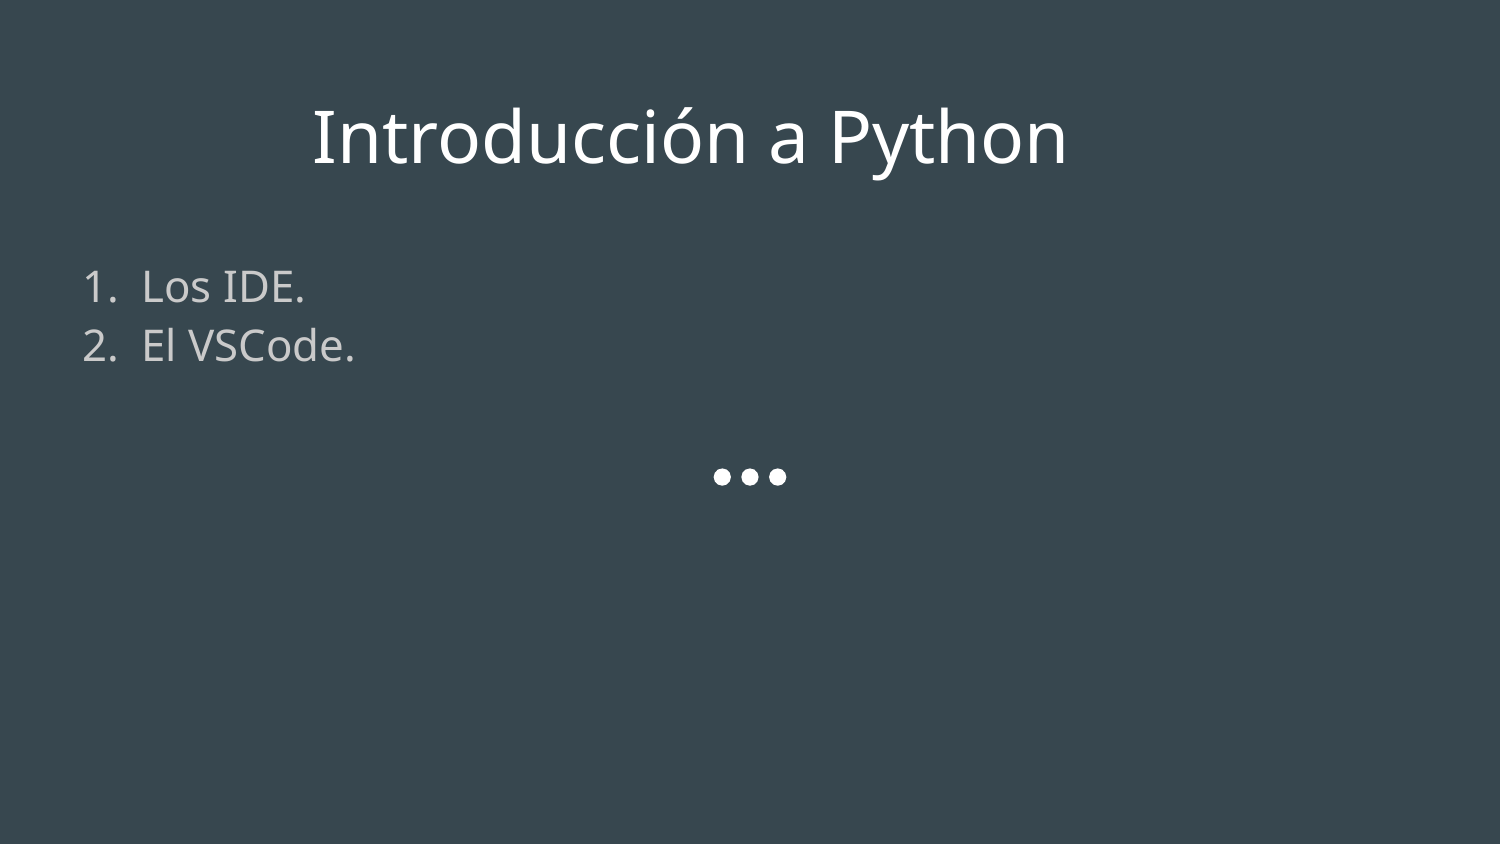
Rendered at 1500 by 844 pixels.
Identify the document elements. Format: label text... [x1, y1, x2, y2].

subtitle Los IDE. El VSCode. [51, 240, 1332, 823]
title Introducción a Python [51, 70, 1332, 201]
